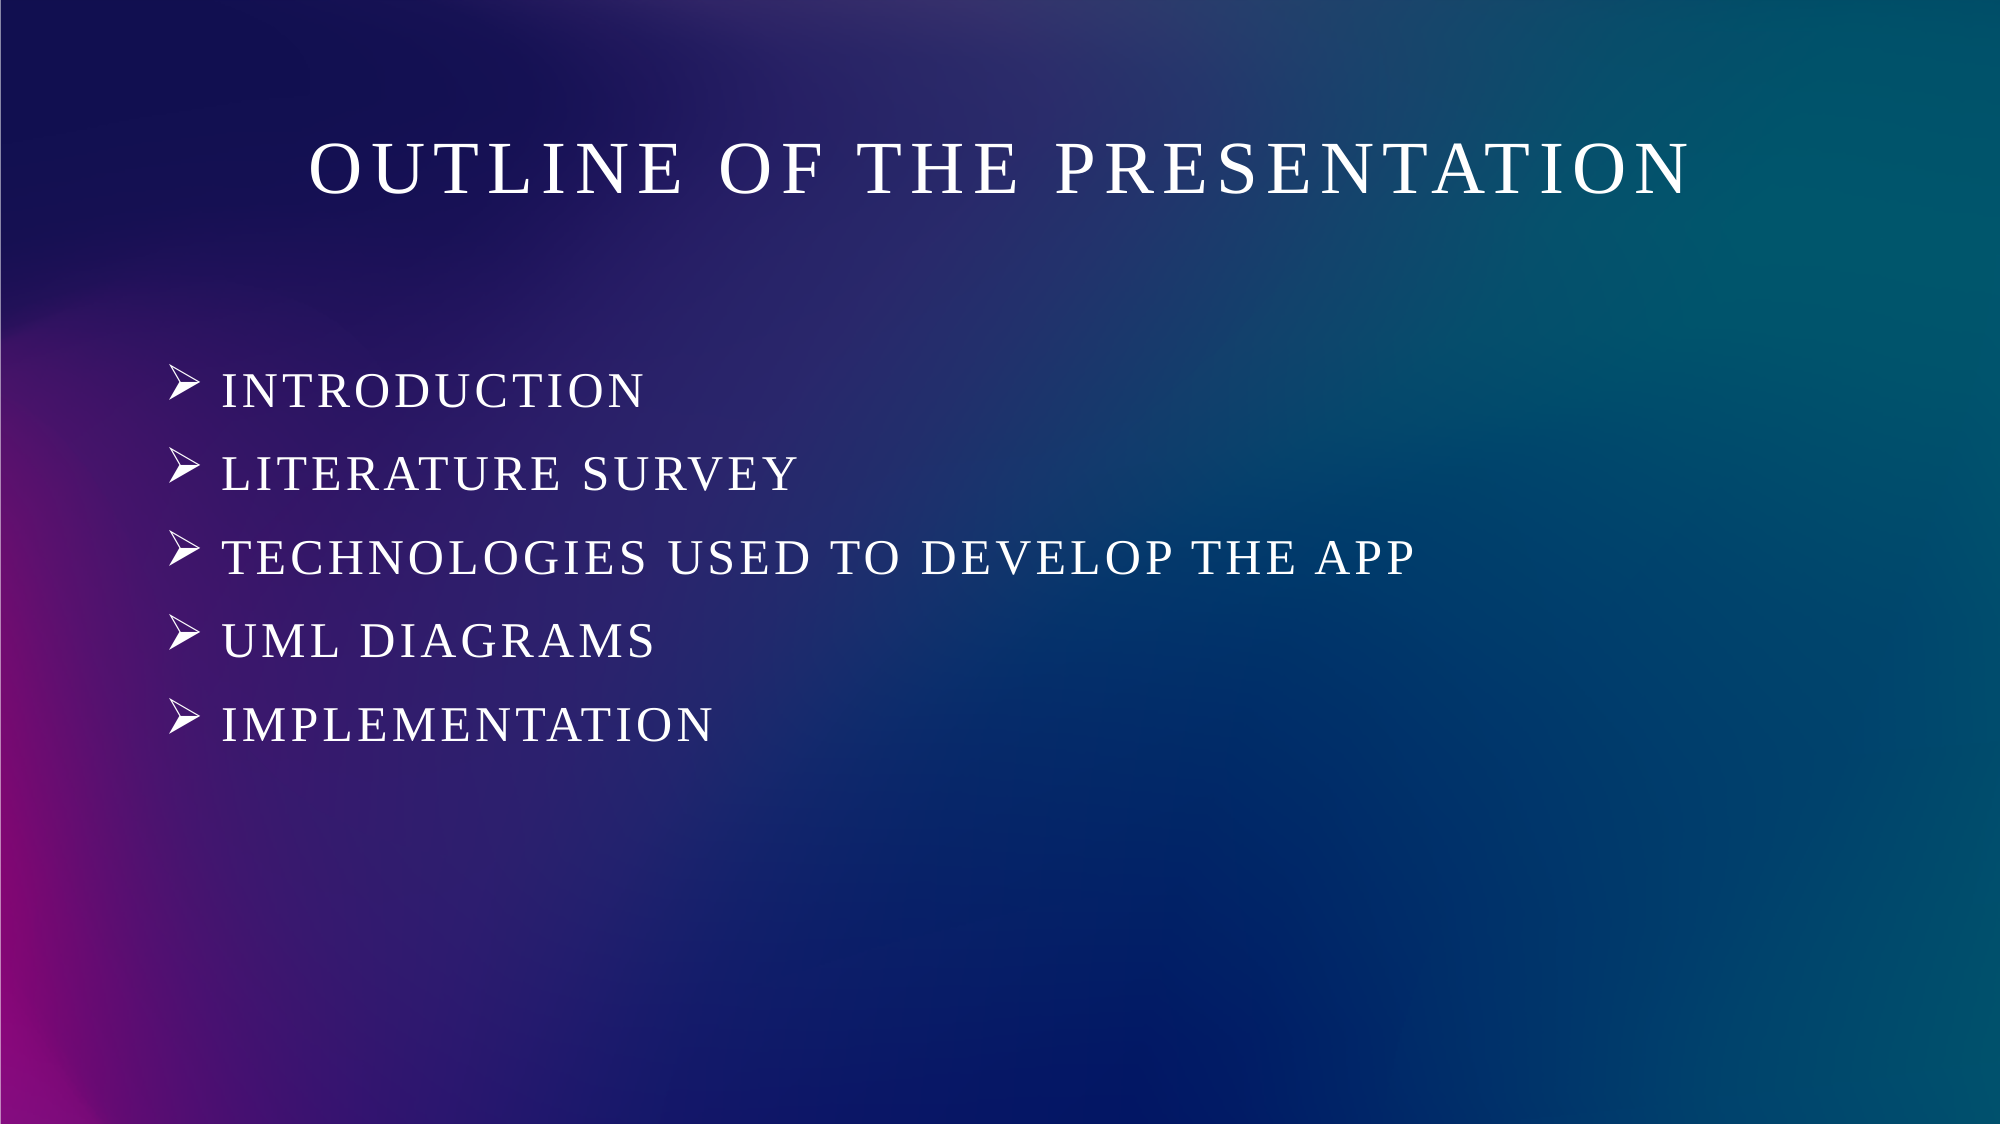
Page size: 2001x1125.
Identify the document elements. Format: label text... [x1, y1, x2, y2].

list Literature survey [149, 439, 1913, 500]
list introduction [149, 356, 1523, 417]
text_box UML Diagrams [149, 607, 1523, 668]
list TECHNOLOGIES USED TO DEVELOP THE APP [149, 523, 1614, 584]
picture [0, 0, 1913, 1125]
text_box implementation [149, 690, 1614, 751]
title OUTLINE OF THE PRESENTATION [183, 119, 1817, 224]
